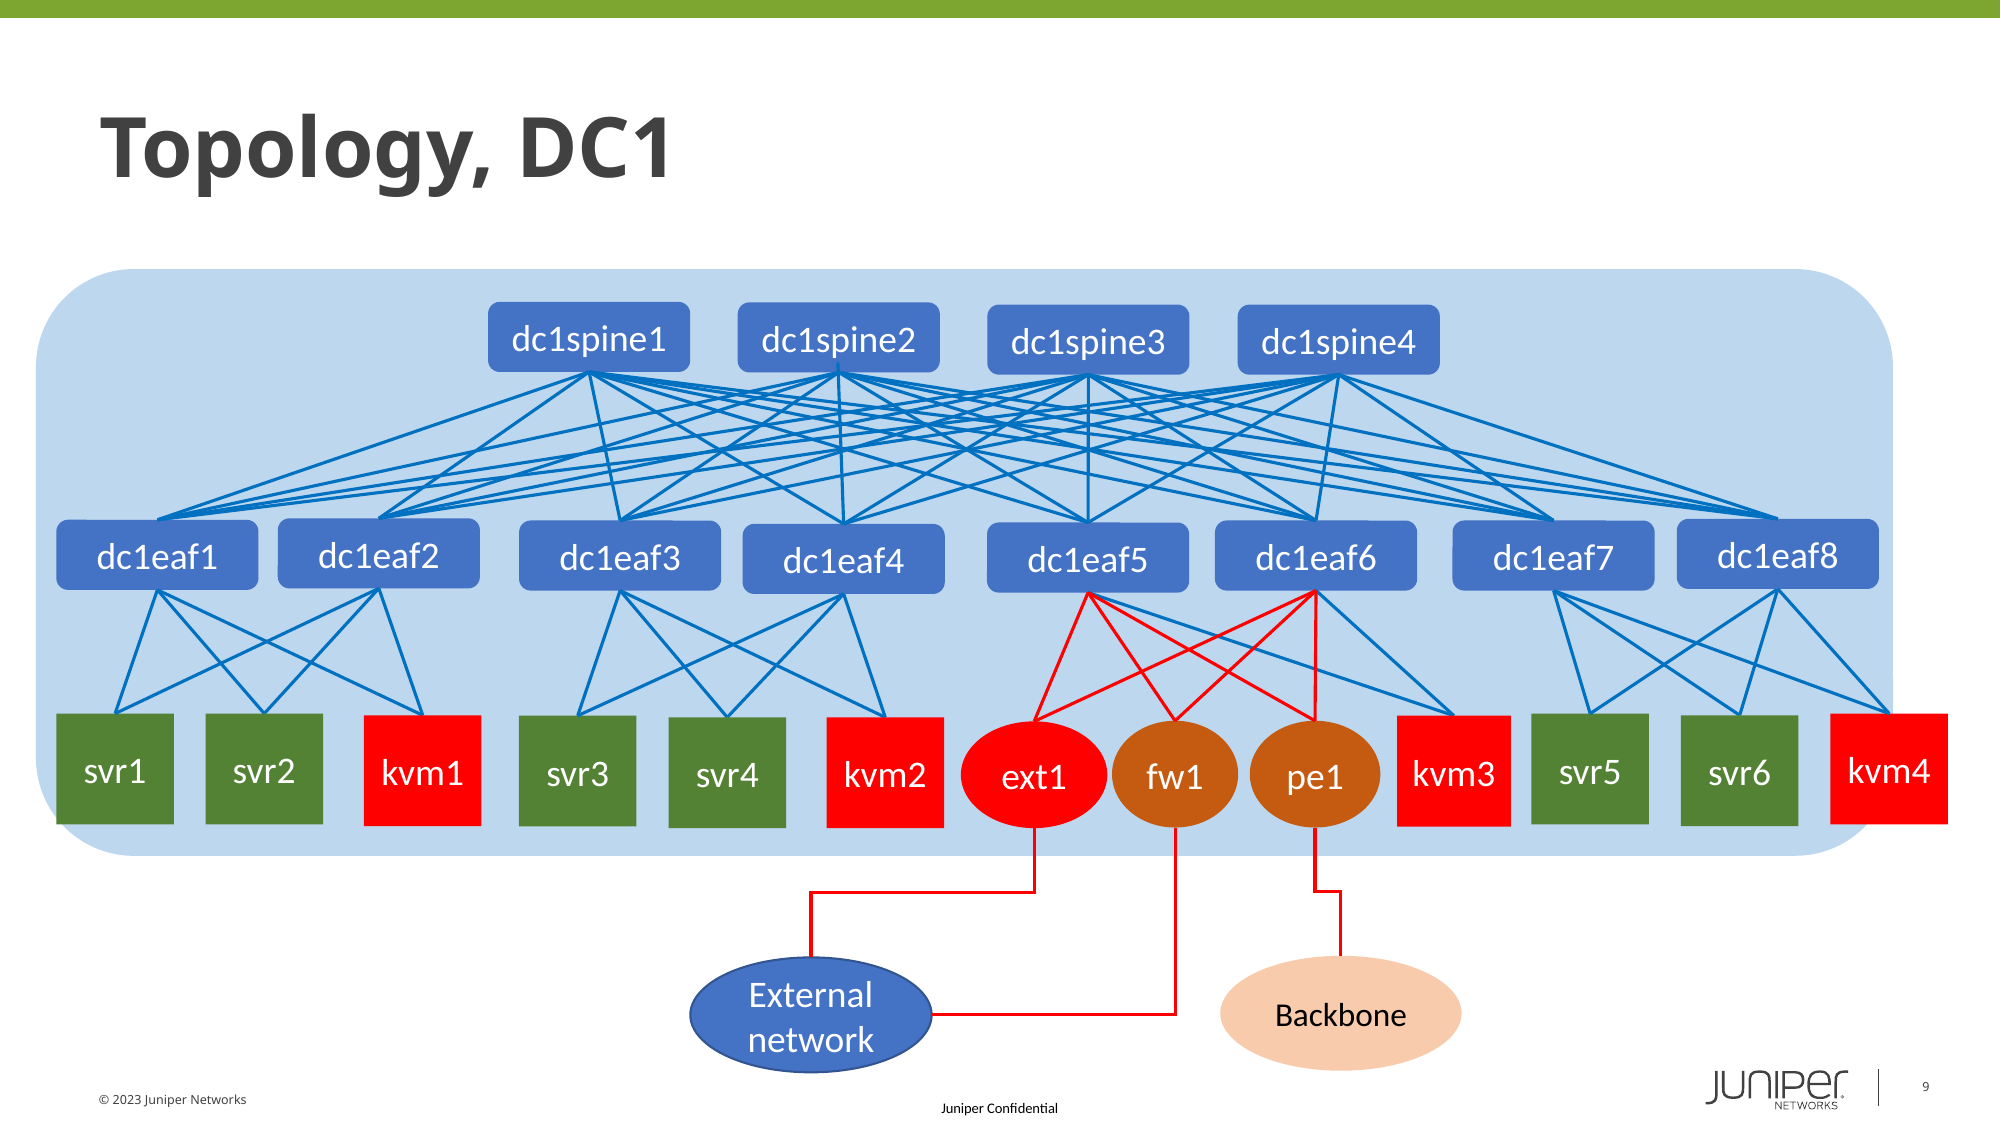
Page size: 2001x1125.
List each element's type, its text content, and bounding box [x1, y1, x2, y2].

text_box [589, 371, 837, 521]
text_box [378, 588, 423, 716]
text_box [62, 520, 857, 856]
text_box [1052, 722, 1160, 827]
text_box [1553, 590, 1777, 714]
text_box External network [690, 957, 932, 1073]
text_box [1034, 590, 1317, 722]
text_box Backbone [1220, 955, 1462, 1071]
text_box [844, 371, 1554, 521]
text_box ext1 [960, 721, 1108, 827]
text_box kvm1 [363, 715, 482, 827]
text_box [1317, 590, 1454, 716]
text_box dc1eaf1 [56, 519, 259, 590]
text_box dc1eaf8 [1676, 518, 1879, 588]
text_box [857, 781, 988, 1005]
title Topology, DC1 [99, 20, 1916, 196]
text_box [577, 593, 844, 716]
text_box kvm2 [826, 717, 945, 829]
text_box dc1eaf6 [1214, 521, 1418, 590]
text_box svr6 [1680, 715, 1799, 827]
text_box dc1eaf3 [519, 520, 722, 591]
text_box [1554, 371, 1778, 519]
text_box svr4 [668, 718, 787, 829]
text_box dc1spine2 [737, 302, 940, 371]
text_box dc1eaf2 [277, 520, 480, 589]
text_box [988, 817, 1013, 827]
text_box svr2 [205, 716, 324, 825]
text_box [843, 374, 1089, 524]
text_box [1317, 521, 1867, 856]
text_box svr1 [56, 713, 174, 825]
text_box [837, 362, 844, 524]
text_box dc1spine3 [987, 304, 1190, 371]
text_box kvm3 [1397, 715, 1511, 827]
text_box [843, 593, 886, 718]
text_box dc1eaf5 [986, 524, 1190, 593]
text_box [931, 827, 1176, 1015]
text_box fw1 [1112, 722, 1239, 828]
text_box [115, 588, 379, 714]
text_box kvm4 [1830, 713, 1948, 825]
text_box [157, 372, 589, 520]
text_box svr3 [518, 715, 637, 827]
text_box pe1 [1249, 720, 1381, 828]
text_box dc1eaf7 [1452, 520, 1655, 591]
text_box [1777, 588, 1890, 714]
text_box svr5 [1531, 713, 1649, 825]
text_box dc1spine4 [1237, 304, 1440, 371]
text_box [1177, 722, 1313, 856]
text_box dc1eaf4 [742, 524, 945, 594]
text_box [35, 269, 1894, 818]
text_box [1263, 878, 1393, 905]
text_box dc1spine1 [488, 301, 691, 371]
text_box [1088, 592, 1316, 721]
